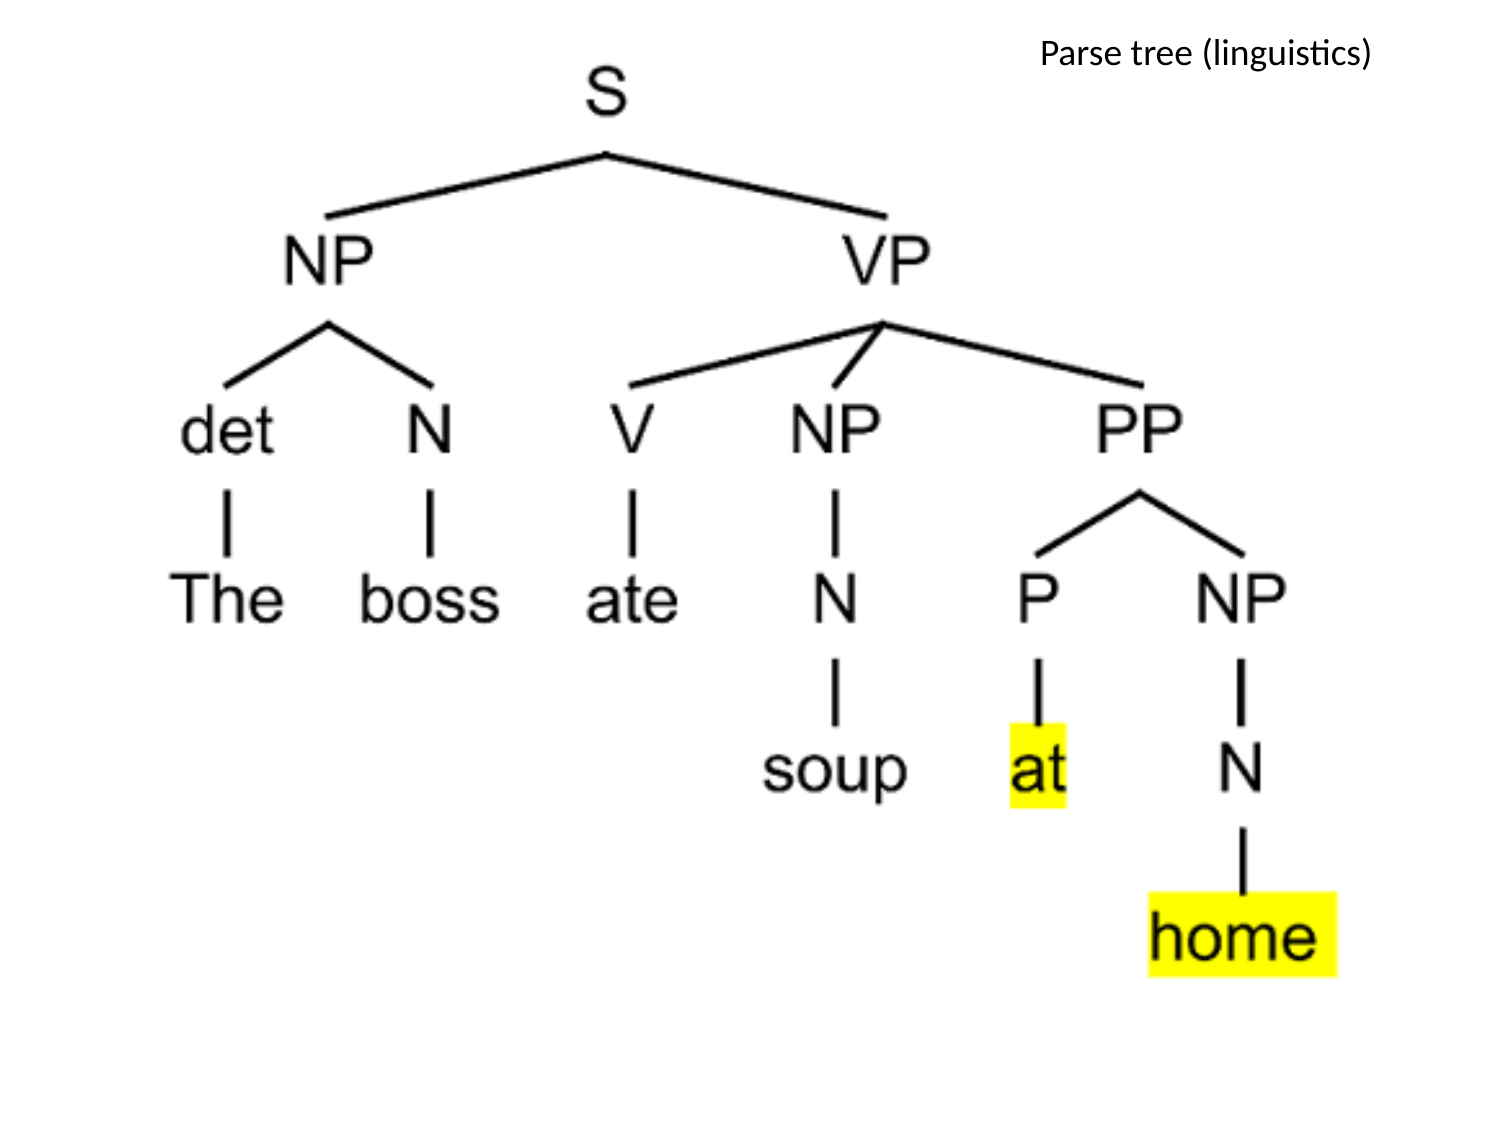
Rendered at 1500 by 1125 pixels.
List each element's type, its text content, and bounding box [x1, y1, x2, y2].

text_box Parse tree (linguistics) [1025, 20, 1446, 81]
picture [146, 59, 1354, 995]
